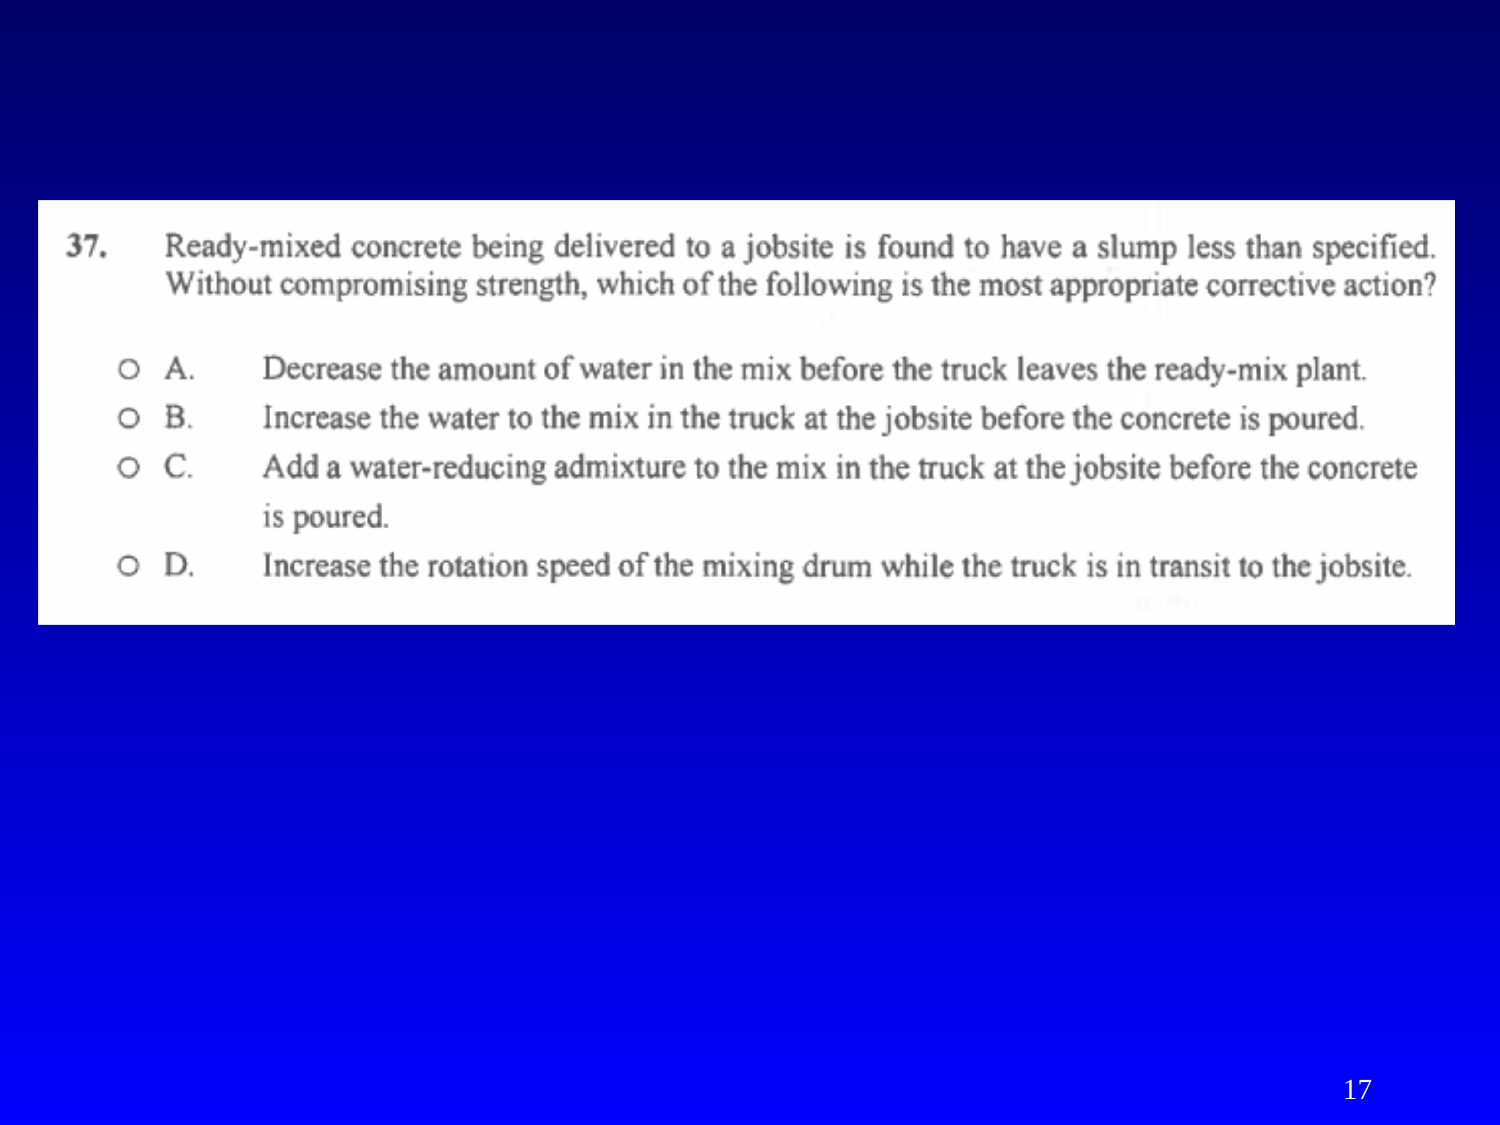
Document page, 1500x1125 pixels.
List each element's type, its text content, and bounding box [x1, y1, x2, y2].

slide_number 17 [1074, 1049, 1388, 1125]
picture [37, 199, 1455, 626]
